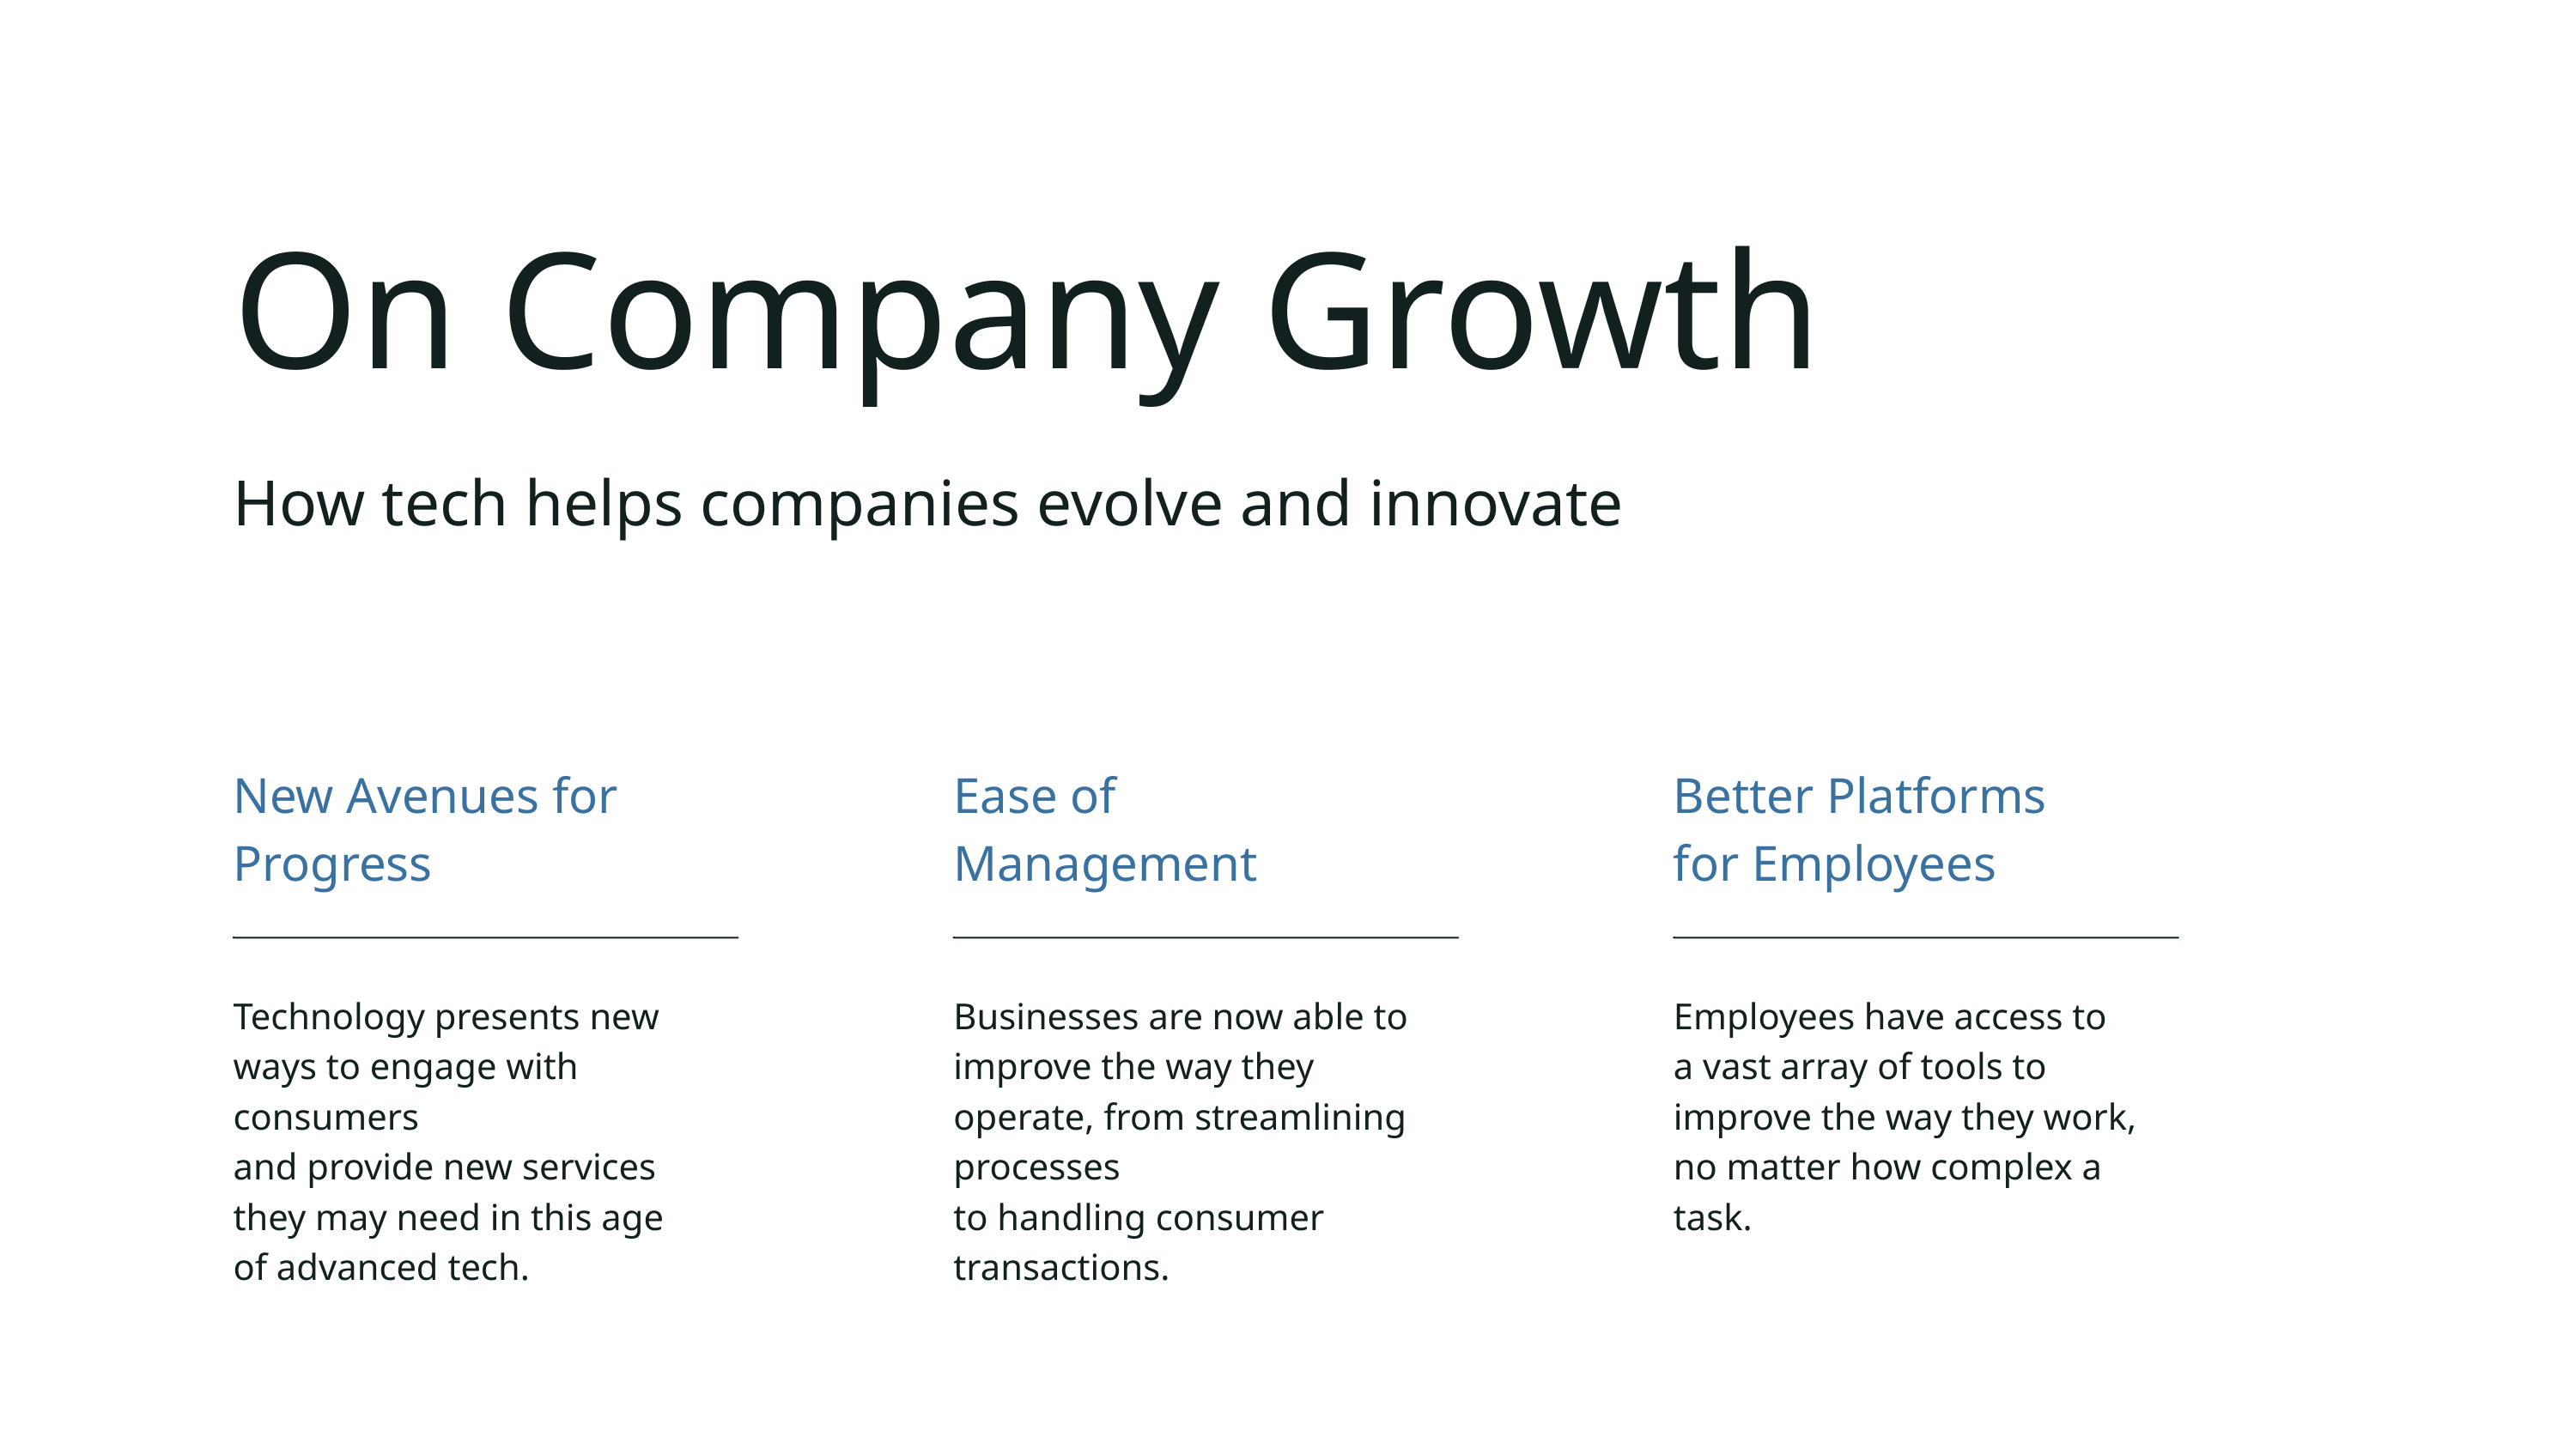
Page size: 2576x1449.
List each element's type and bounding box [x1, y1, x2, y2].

text_box [233, 760, 738, 1234]
text_box [1673, 760, 2179, 1184]
text_box [233, 215, 2343, 540]
text_box [953, 760, 1459, 1234]
